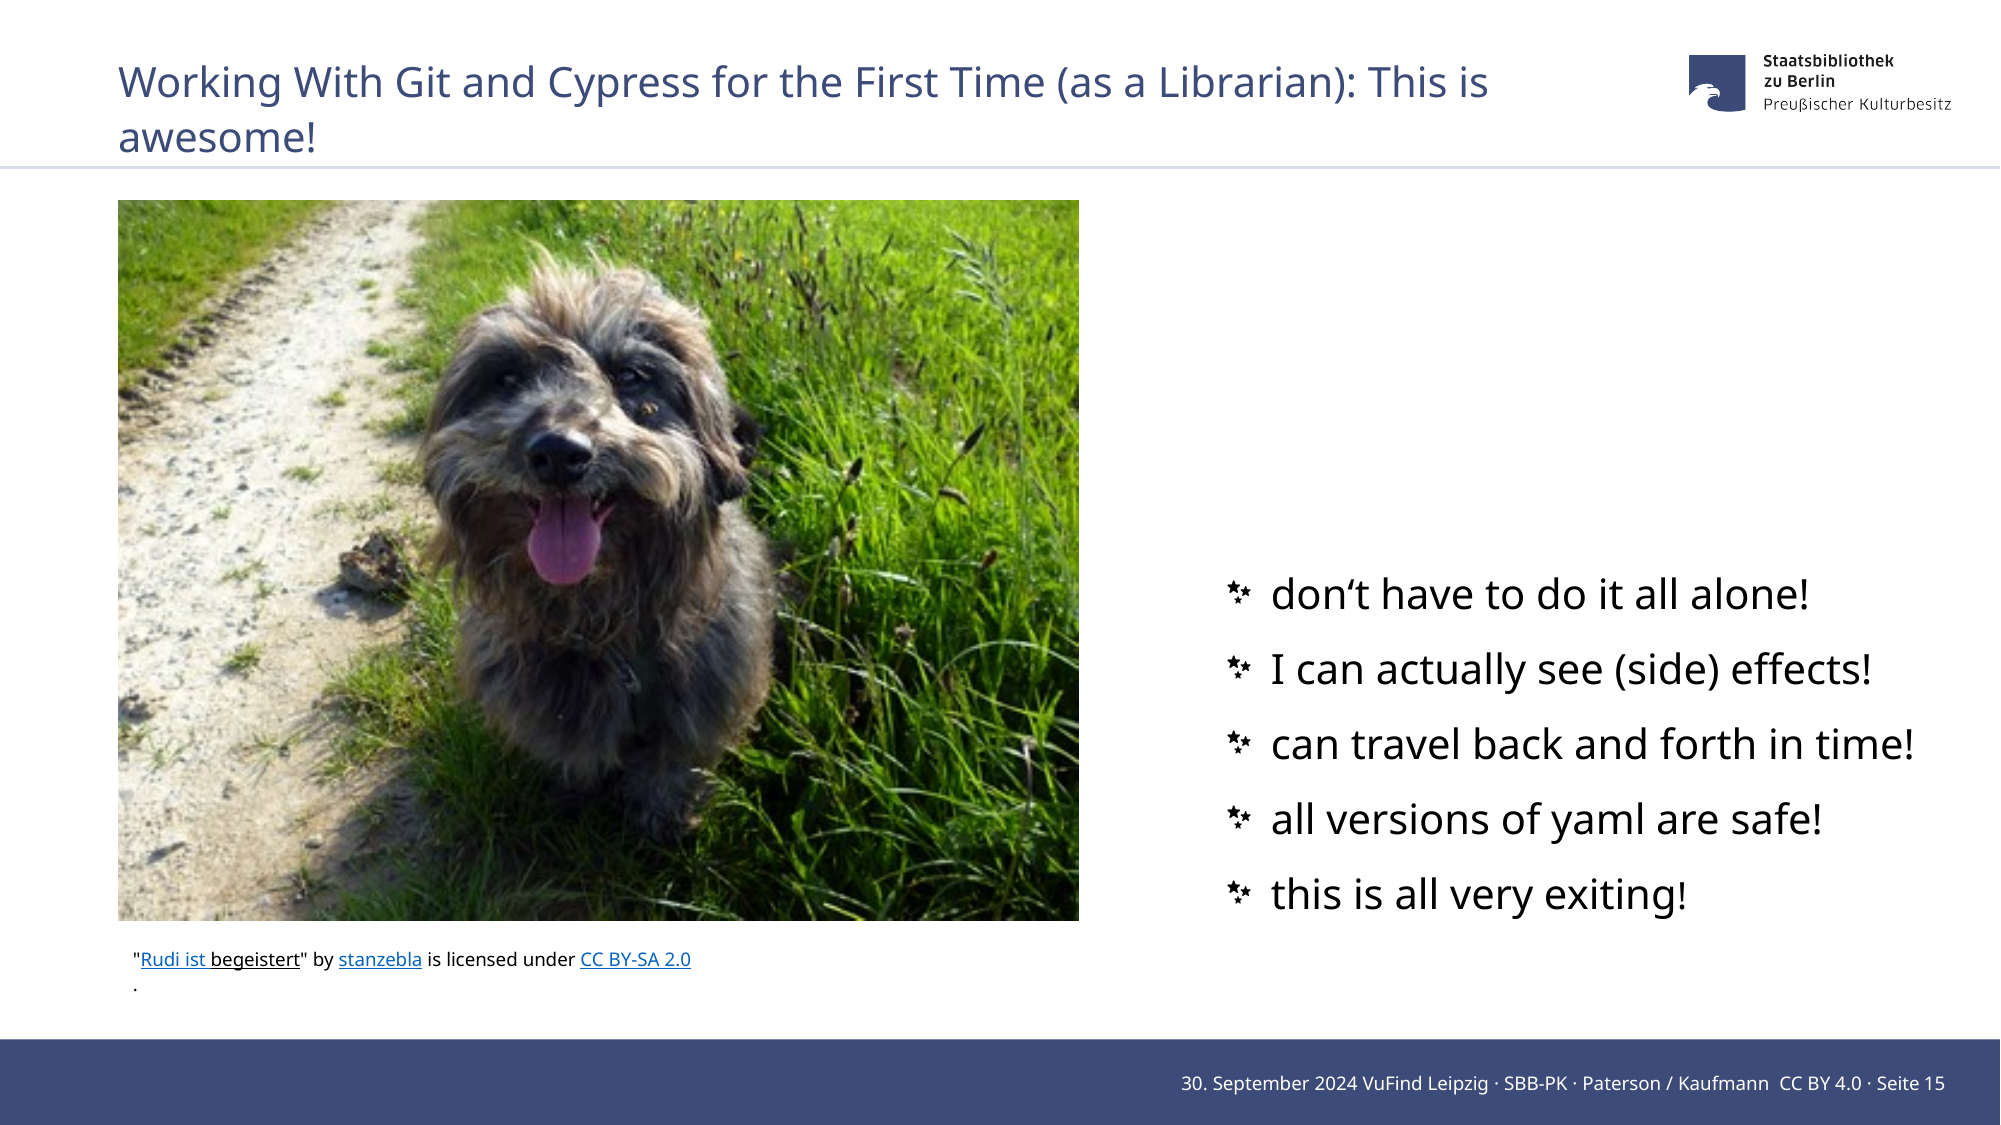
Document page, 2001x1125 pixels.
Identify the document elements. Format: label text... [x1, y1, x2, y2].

picture [1689, 54, 1951, 112]
picture [1224, 877, 1254, 907]
picture [1224, 802, 1254, 832]
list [118, 200, 1079, 921]
picture [1224, 577, 1254, 607]
text_box don‘t have to do it all alone! I can actually see (side) effects! can travel back and forth in time! all versions of yaml are safe! this is all very exiting! [1209, 560, 1953, 995]
picture [1224, 727, 1254, 757]
title Working With Git and Cypress for the First Time (as a Librarian): This is awesome! [118, 51, 1582, 143]
text_box "Rudi ist begeistert" by stanzebla is licensed under CC BY-SA 2.0. [118, 940, 707, 1003]
picture [1224, 652, 1254, 682]
